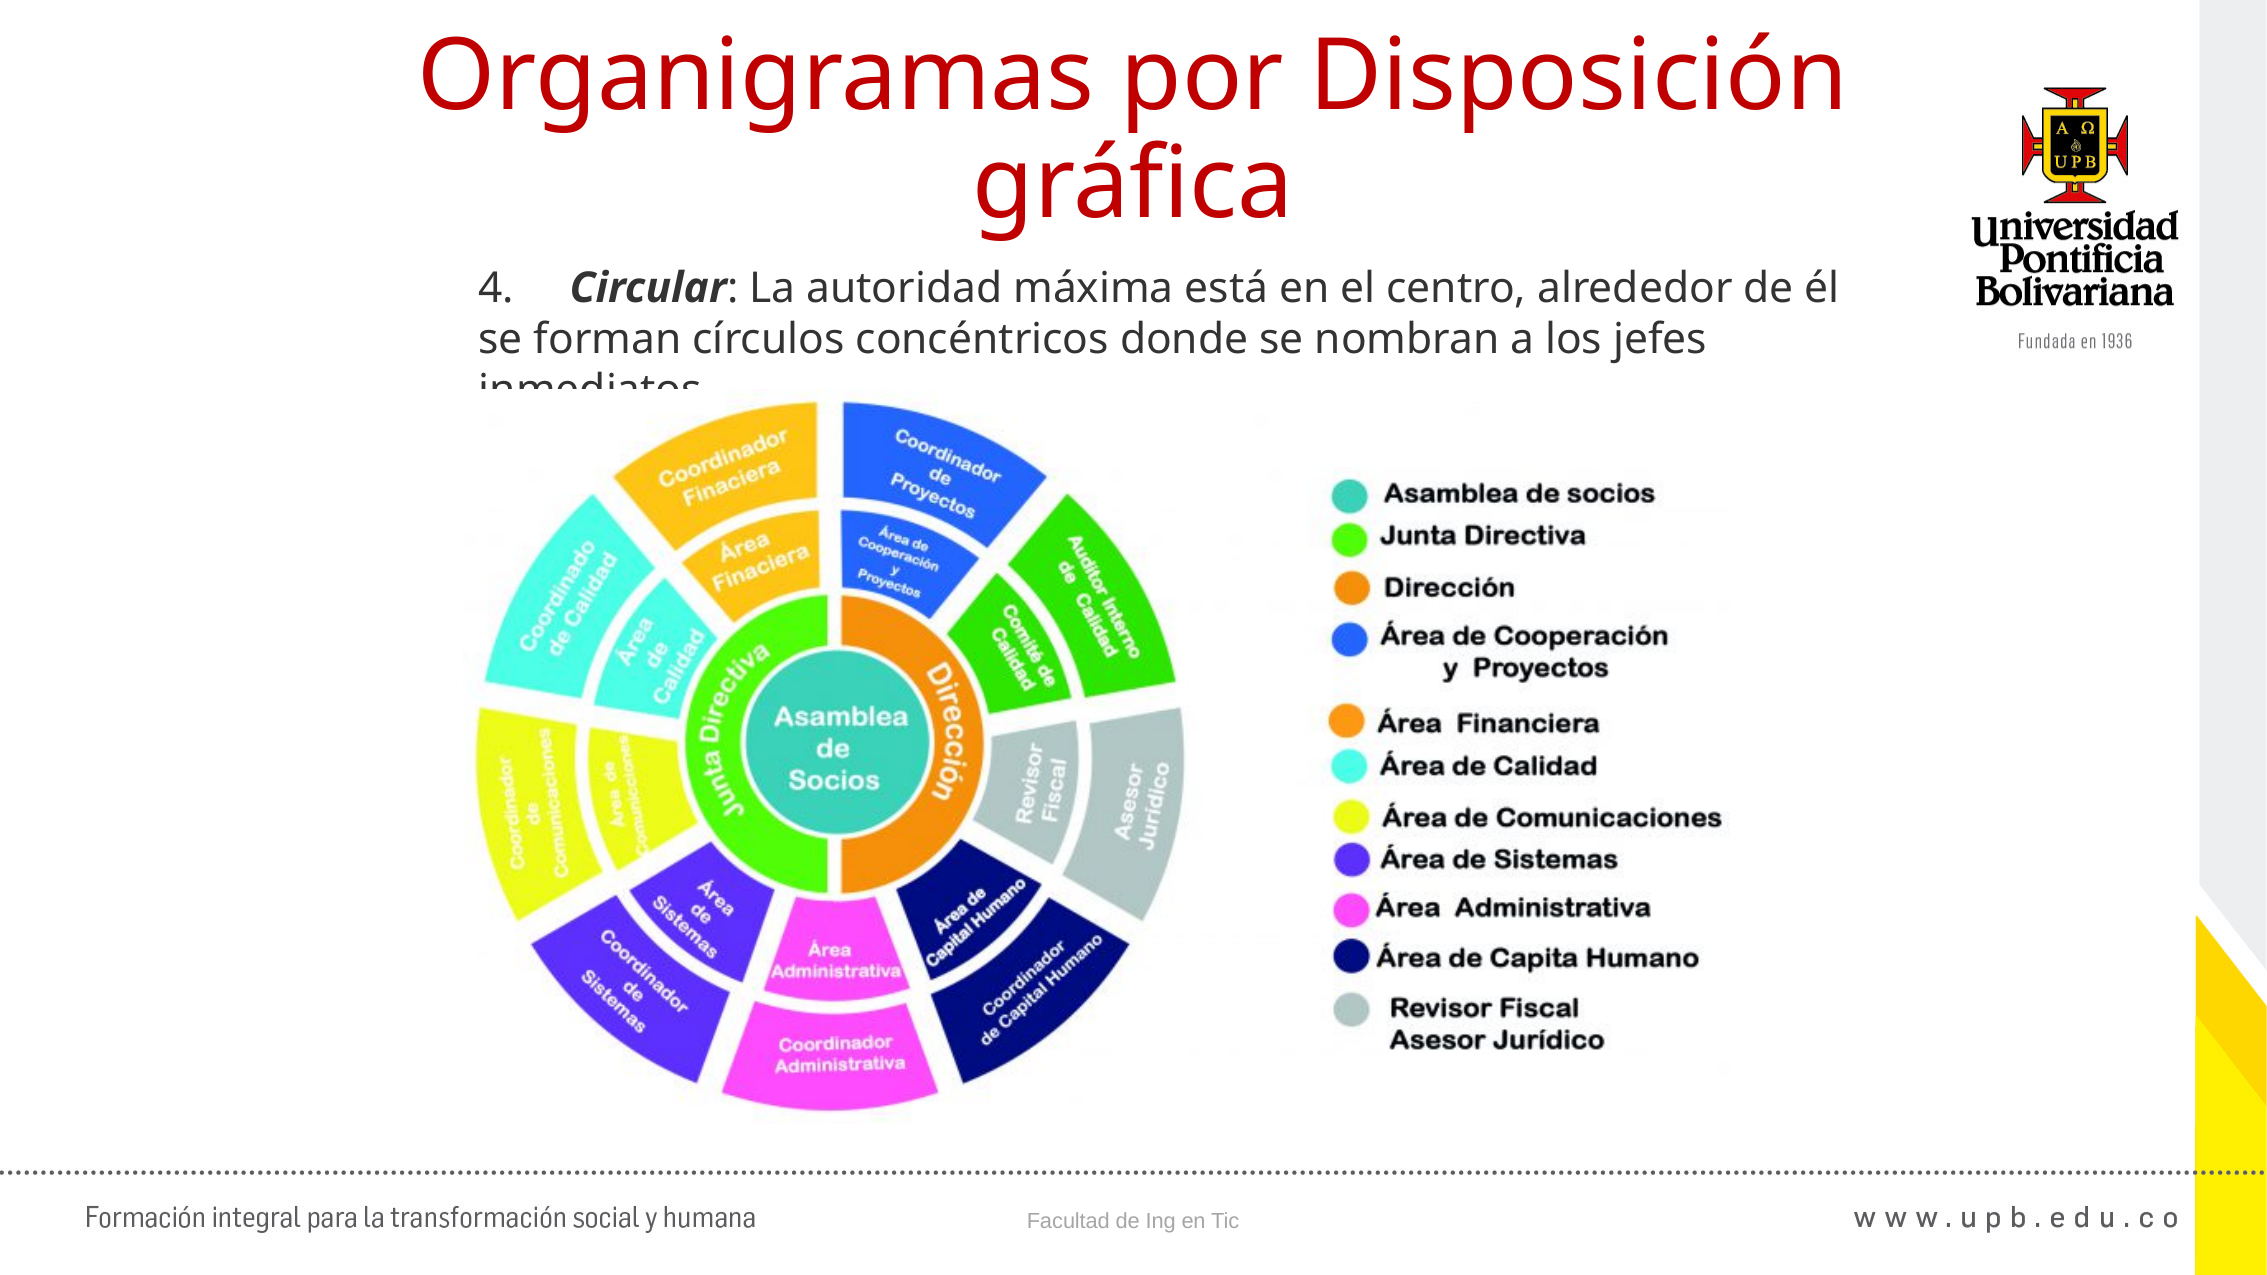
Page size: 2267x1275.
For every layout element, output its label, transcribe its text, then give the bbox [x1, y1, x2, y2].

picture [0, 0, 2267, 1275]
text_box 4. Circular: La autoridad máxima está en el centro, alrededor de él se forman círculos concéntricos donde se nombran a los jefes inmediatos. [463, 252, 1867, 421]
title Organigramas por Disposición gráfica [400, 67, 1867, 315]
